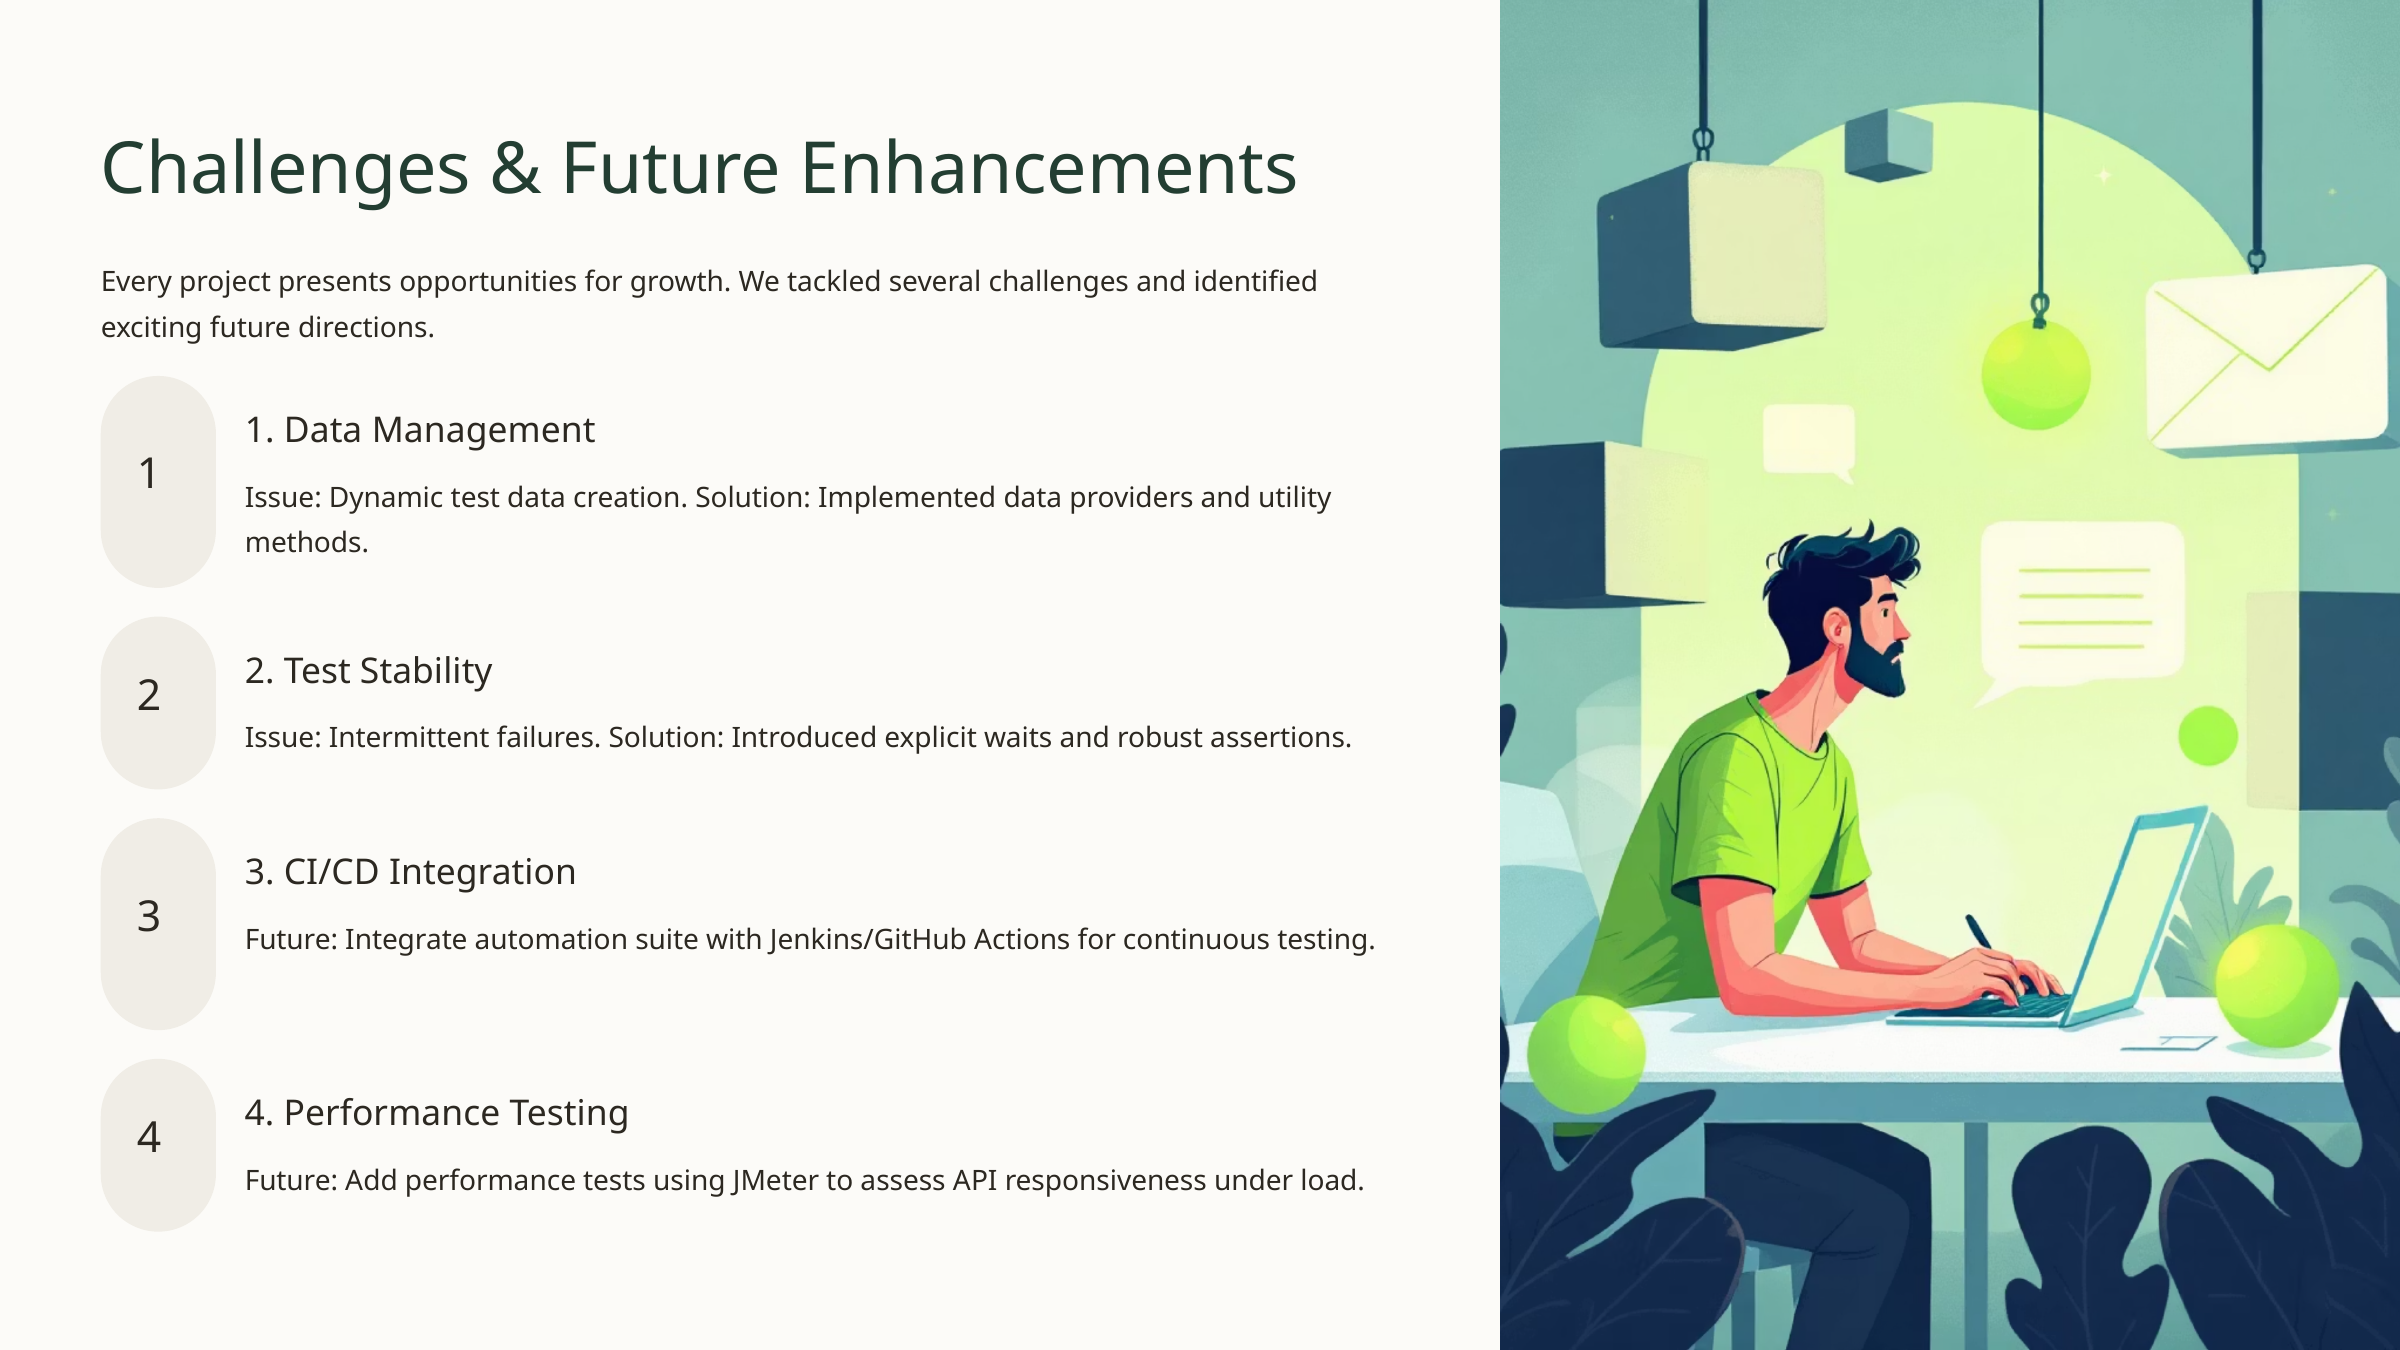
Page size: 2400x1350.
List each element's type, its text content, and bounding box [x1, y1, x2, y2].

text_box 2. Test Stability [244, 645, 605, 691]
text_box 3. CI/CD Integration [244, 846, 605, 892]
text_box Issue: Intermittent failures. Solution: Introduced explicit waits and robust assertions. [244, 707, 1400, 754]
text_box [100, 818, 216, 1031]
text_box [100, 375, 216, 588]
text_box Issue: Dynamic test data creation. Solution: Implemented data providers and utility methods. [244, 466, 1400, 559]
text_box Future: Add performance tests using JMeter to assess API responsiveness under load. [244, 1149, 1400, 1196]
text_box 4. Performance Testing [244, 1087, 613, 1133]
text_box [100, 616, 216, 790]
text_box 3 [136, 897, 180, 952]
text_box Every project presents opportunities for growth. We tackled several challenges and identified exciting future directions. [100, 251, 1400, 344]
text_box 4 [136, 1118, 180, 1173]
text_box [100, 1058, 216, 1232]
picture [1499, 0, 2400, 1350]
text_box Challenges & Future Enhancements [100, 118, 1260, 209]
text_box Future: Integrate automation suite with Jenkins/GitHub Actions for continuous testing. [244, 909, 1400, 1002]
text_box 1 [136, 454, 180, 509]
text_box 1. Data Management [244, 404, 605, 450]
text_box 2 [136, 676, 180, 730]
